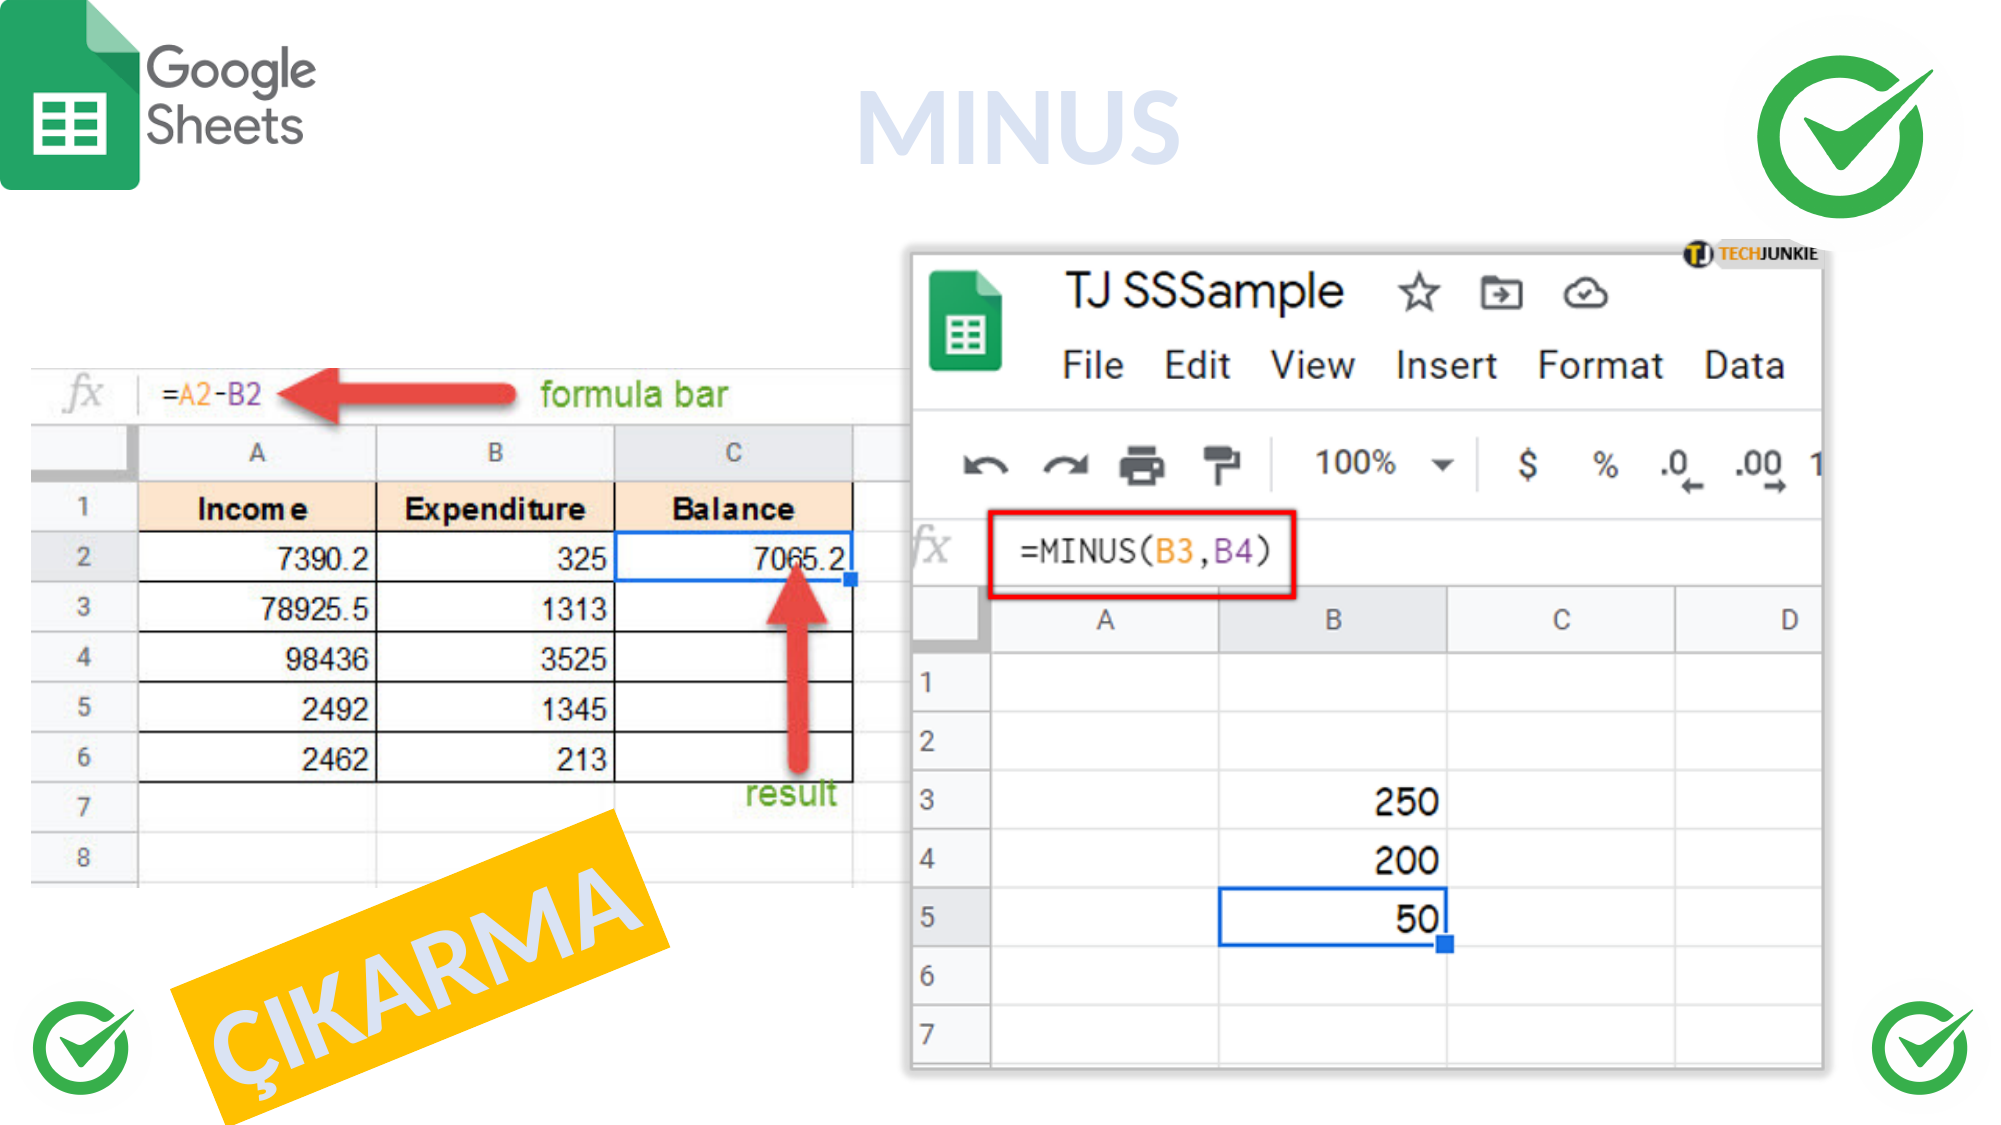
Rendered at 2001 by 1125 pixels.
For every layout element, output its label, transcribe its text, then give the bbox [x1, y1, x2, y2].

picture [0, 969, 161, 1125]
picture [31, 0, 2000, 1125]
text_box ÇIKARMA [170, 888, 671, 1125]
text_box MINUS [838, 44, 1198, 195]
picture [0, 0, 316, 190]
